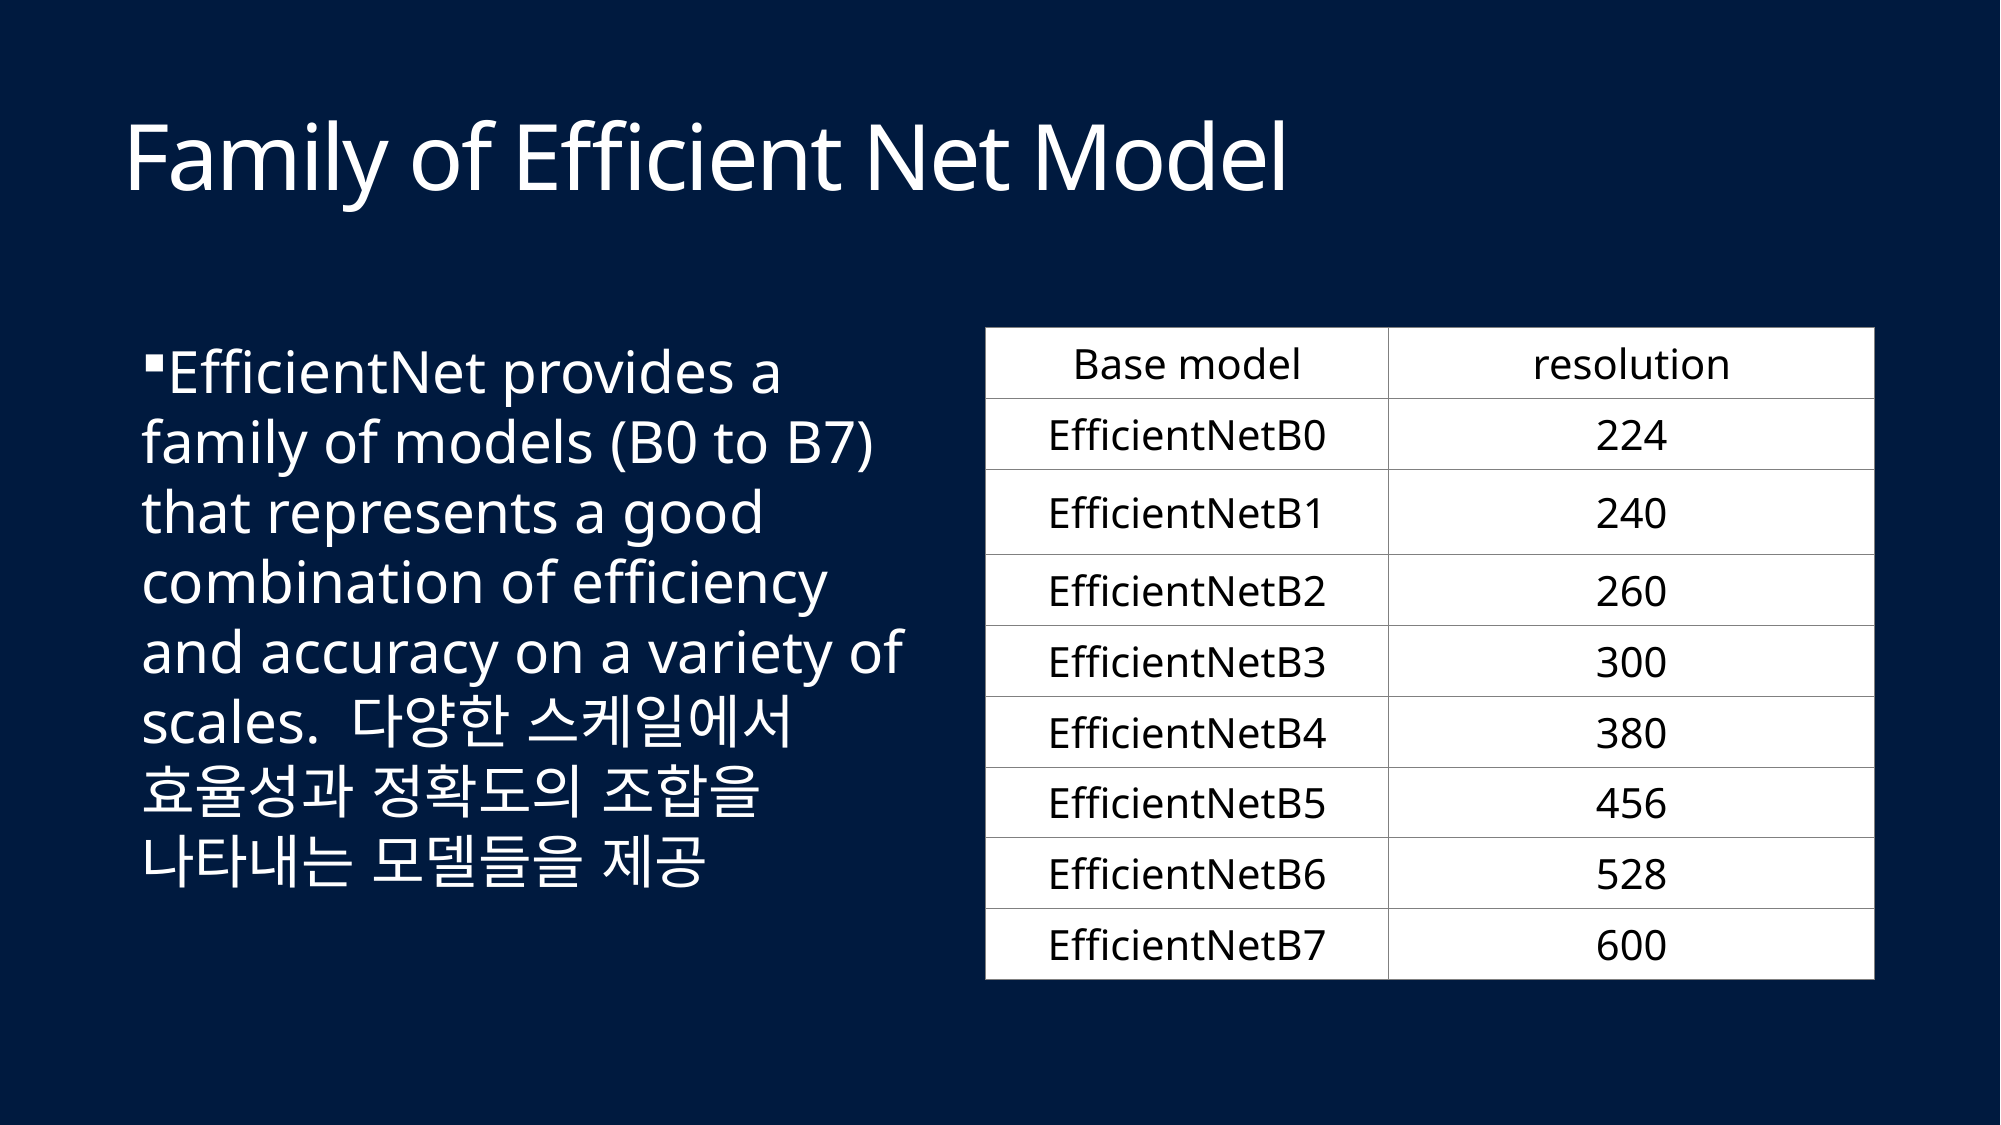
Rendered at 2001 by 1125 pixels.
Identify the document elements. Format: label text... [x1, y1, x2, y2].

table_cell 224 [1389, 399, 1874, 469]
title Family of Efficient Net Model [107, 0, 1875, 325]
table_cell EfficientNetB3 [986, 626, 1388, 696]
table_cell EfficientNetB0 [986, 399, 1388, 469]
table_cell 260 [1389, 555, 1874, 625]
table_cell EfficientNetB4 [986, 697, 1388, 767]
table_cell 300 [1389, 626, 1874, 696]
table_header resolution [1389, 328, 1874, 398]
table_cell EfficientNetB5 [986, 768, 1388, 837]
table_cell EfficientNetB6 [986, 838, 1388, 908]
table_cell 456 [1389, 768, 1874, 837]
table_cell EfficientNetB7 [986, 909, 1388, 979]
table_header Base model [986, 328, 1388, 398]
table_cell 380 [1389, 697, 1874, 767]
table_cell 240 [1389, 470, 1874, 554]
table_cell EfficientNetB2 [986, 555, 1388, 625]
table_cell 600 [1389, 909, 1874, 979]
table_cell EfficientNetB1 [986, 470, 1388, 554]
list EfficientNet provides a family of models (B0 to B7) that represents a good combination of efficiency and accuracy on a variety of scales. 다양한 스케일에서 효율성과 정확도의 조합을 나타내는 모델들을 제공 [111, 327, 938, 1125]
table_cell 528 [1389, 838, 1874, 908]
